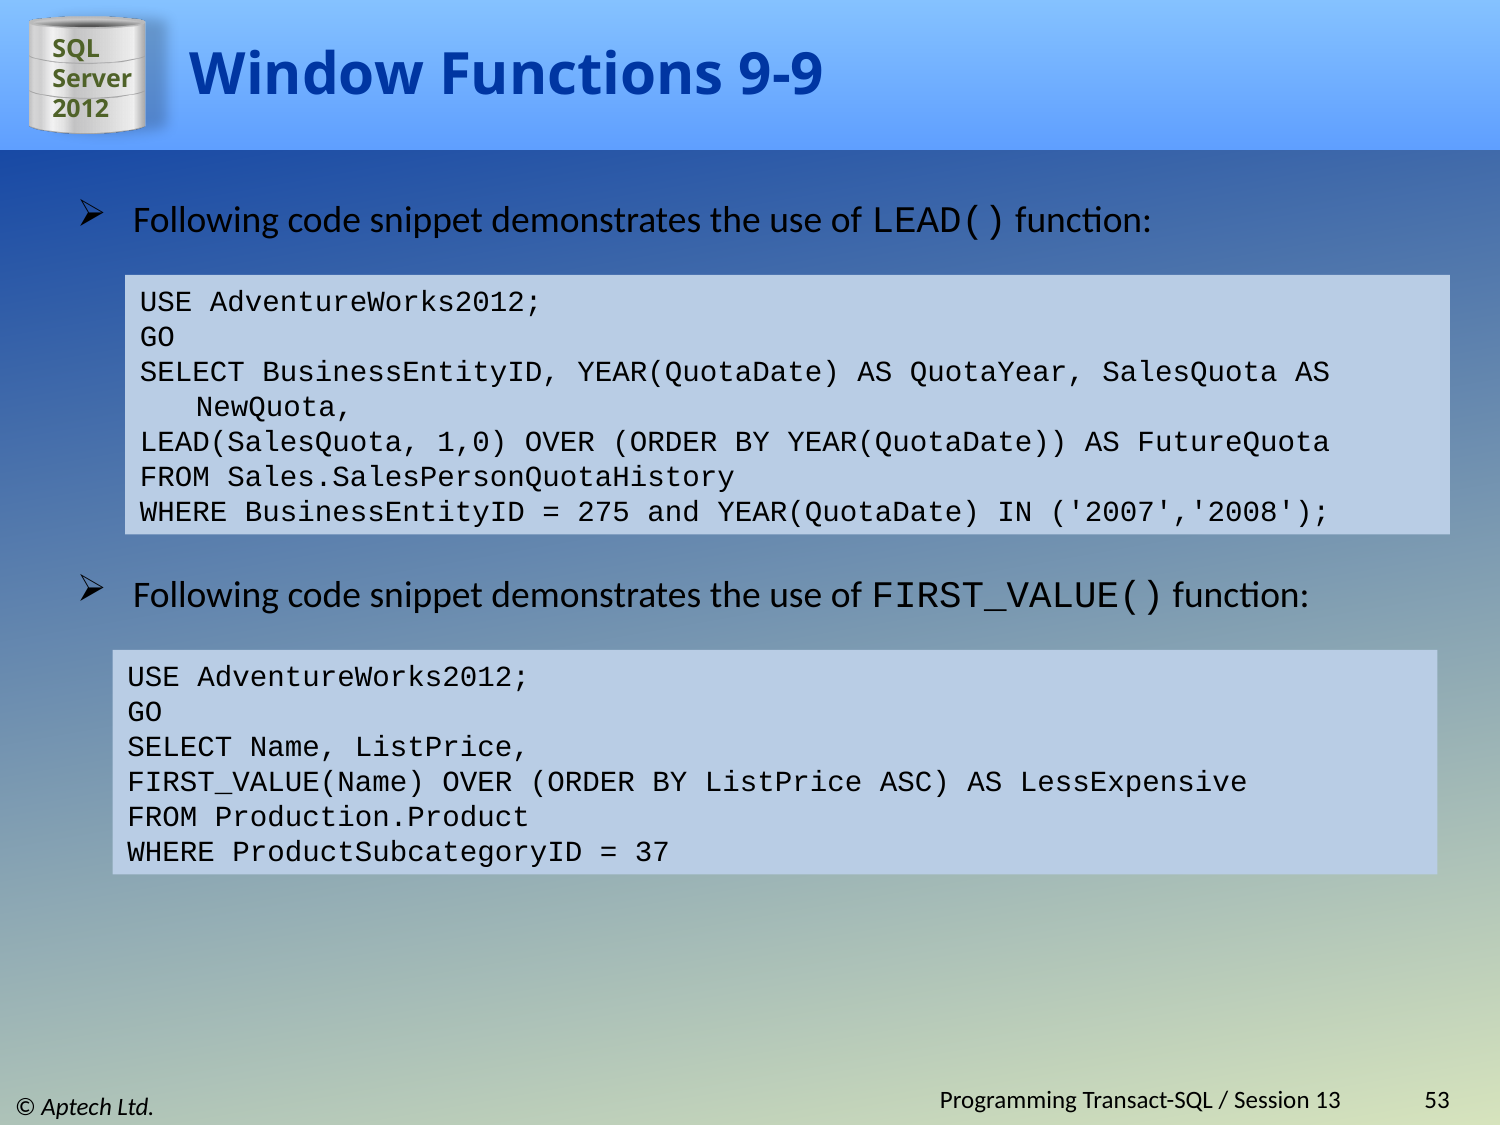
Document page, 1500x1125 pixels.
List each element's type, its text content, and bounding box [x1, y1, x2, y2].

footer Programming Transact-SQL / Session 13 [375, 1084, 1363, 1113]
picture [24, 0, 150, 150]
slide_number 53 [1363, 1084, 1465, 1113]
title Window Functions 9-9 [174, 37, 1426, 106]
text_box Following code snippet demonstrates the use of FIRST_VALUE() function: [62, 562, 1425, 623]
text_box USE AdventureWorks2012; GO SELECT Name, ListPrice, FIRST_VALUE(Name) OVER (ORDER BY ListPrice ASC) AS LessExpensive FROM Production.Product WHERE ProductSubcategoryID = 37 [112, 649, 1438, 875]
text_box Following code snippet demonstrates the use of LEAD() function: [62, 187, 1425, 248]
text_box USE AdventureWorks2012; GO SELECT BusinessEntityID, YEAR(QuotaDate) AS QuotaYear, SalesQuota AS NewQuota, LEAD(SalesQuota, 1,0) OVER (ORDER BY YEAR(QuotaDate)) AS FutureQuota FROM Sales.SalesPersonQuotaHistory WHERE BusinessEntityID = 275 and YEAR(QuotaDate) IN ('2007','2008'); [125, 274, 1450, 535]
